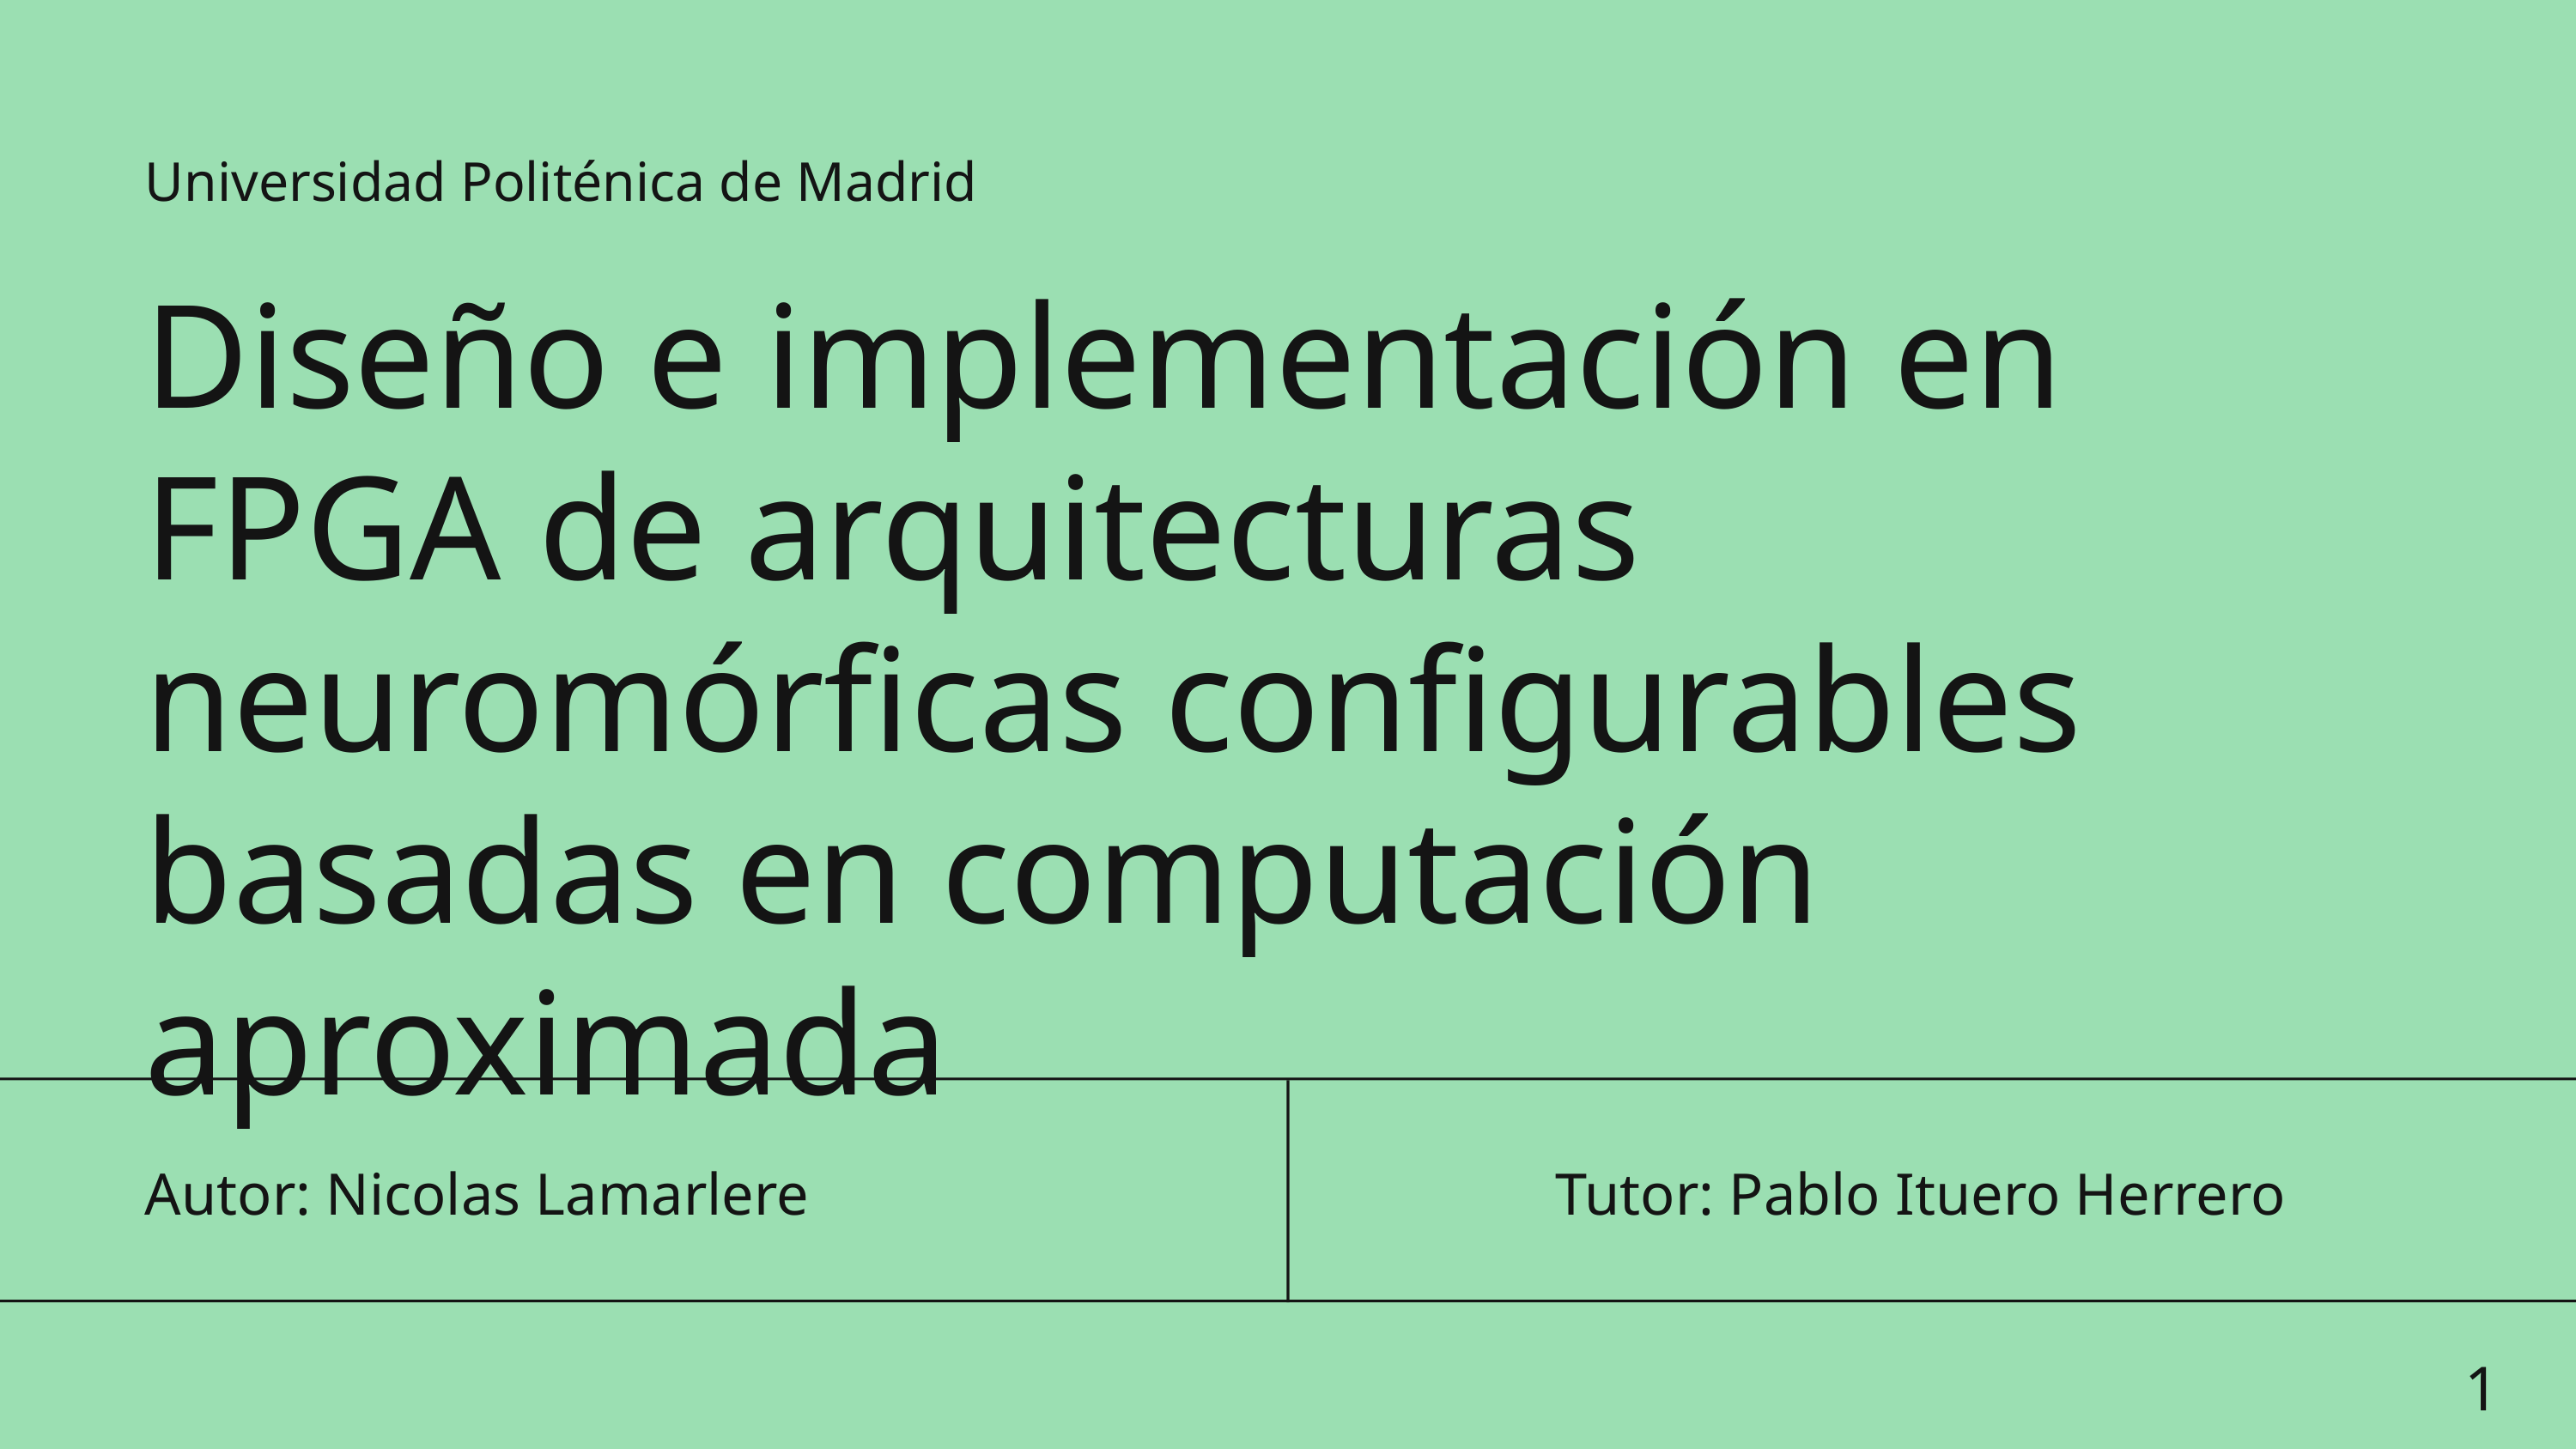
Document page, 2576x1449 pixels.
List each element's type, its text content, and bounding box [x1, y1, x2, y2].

text_box Tutor: Pablo Ituero Herrero [1555, 1146, 2432, 1228]
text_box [144, 144, 2413, 955]
text_box 1 [2464, 1337, 2500, 1423]
text_box Autor: Nicolas Lamarlere [144, 1151, 1125, 1227]
